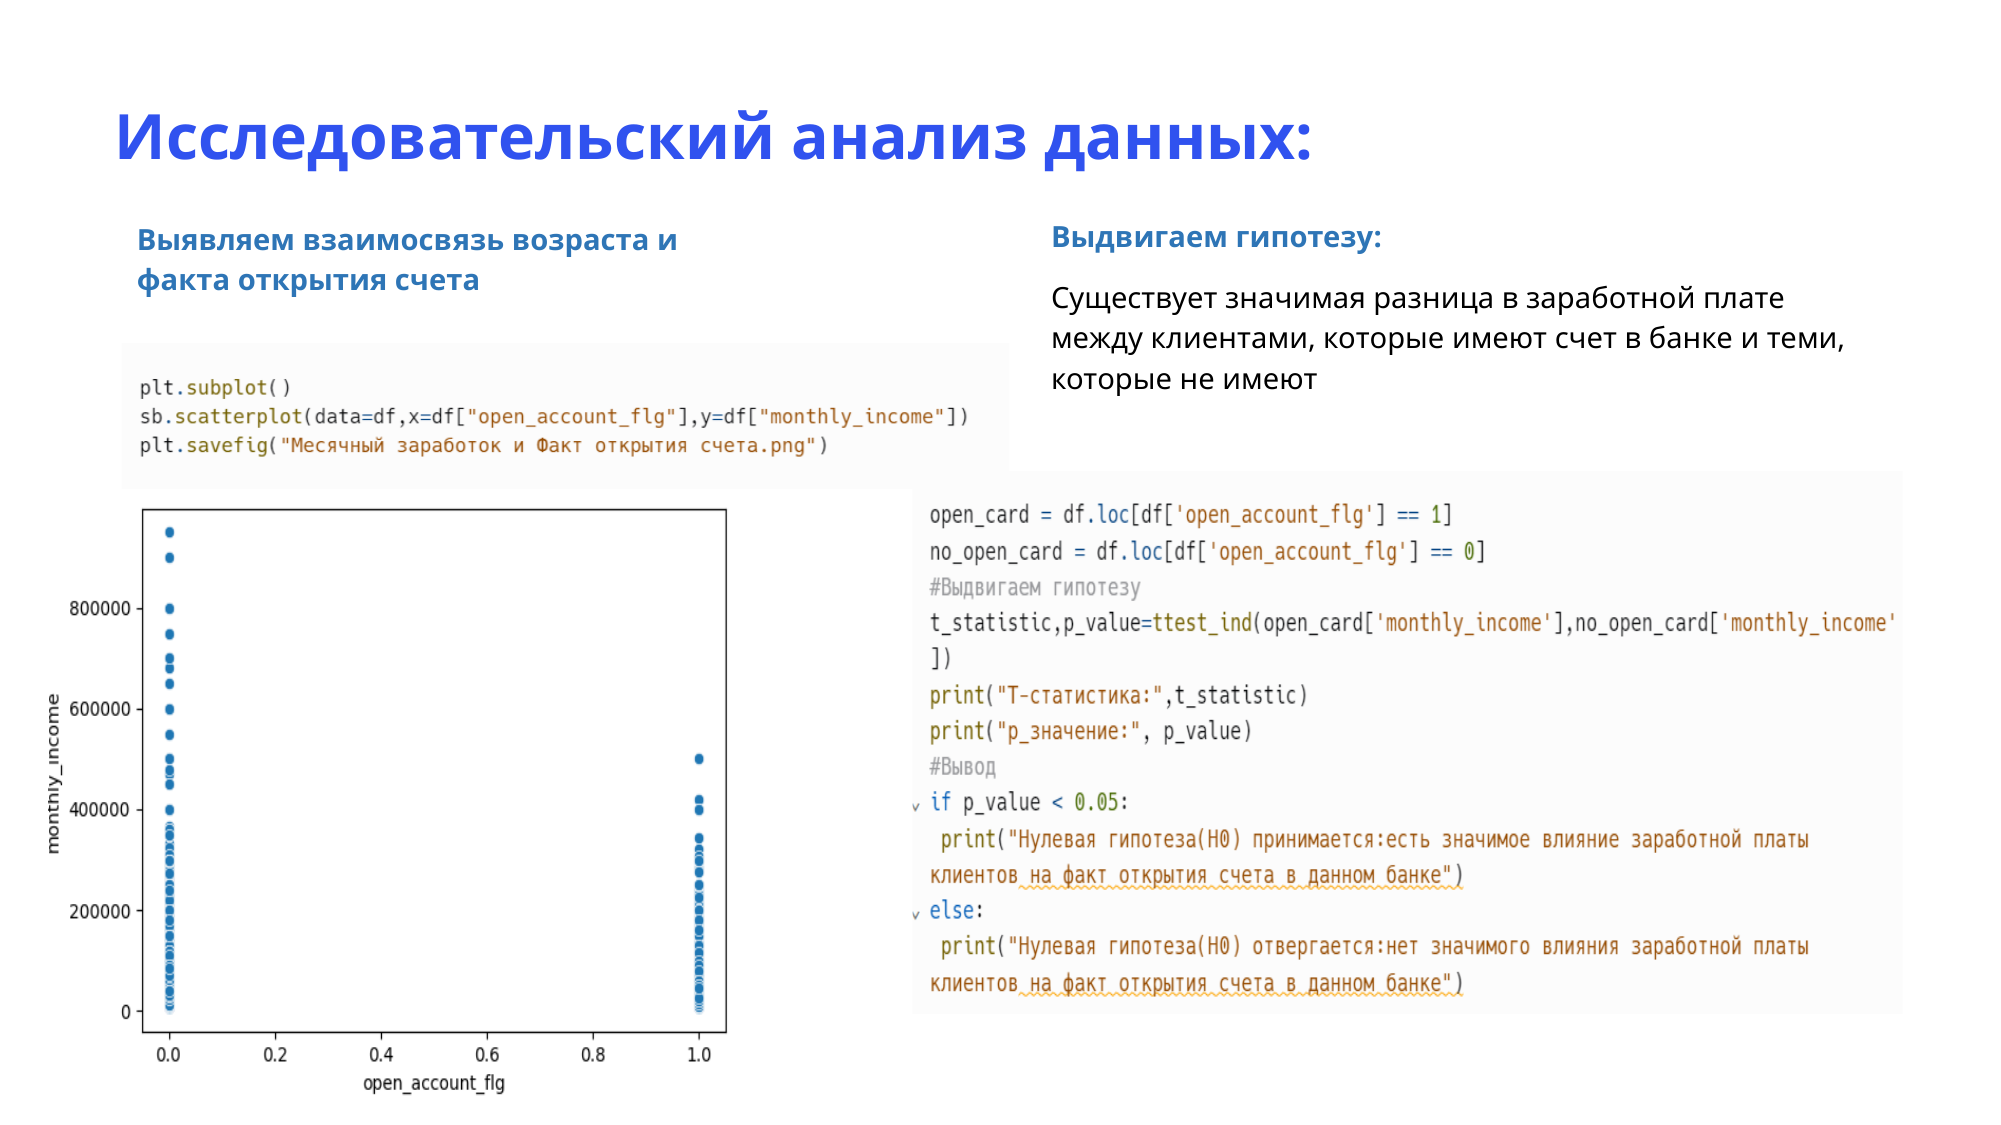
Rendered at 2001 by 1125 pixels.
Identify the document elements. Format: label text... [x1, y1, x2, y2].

picture [47, 343, 1903, 1107]
text_box Выдвигаем гипотезу: Существует значимая разница в заработной плате между клиентами, которые имеют счет в банке и теми, которые не имеют [1036, 206, 1877, 403]
text_box Выявляем взаимосвязь возраста и факта открытия счета [121, 208, 771, 343]
text_box Исследовательский анализ данных: [99, 89, 1802, 175]
